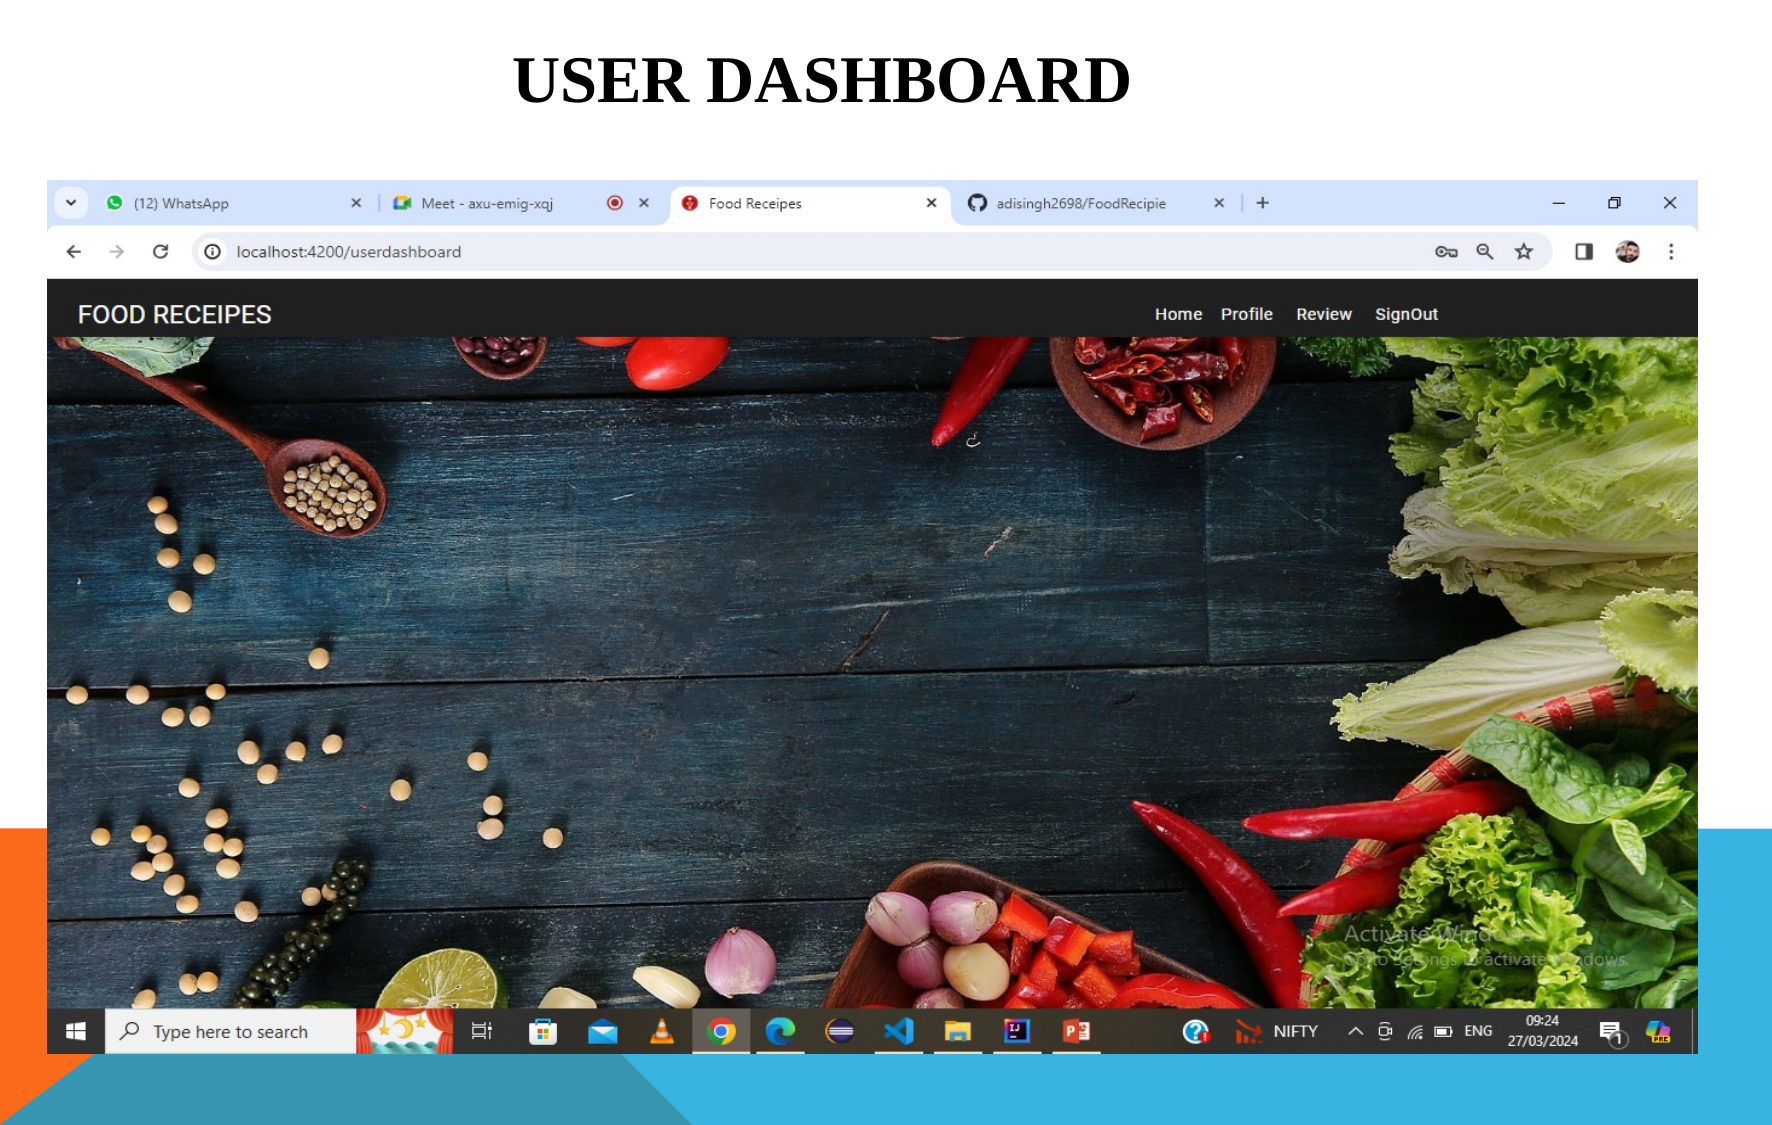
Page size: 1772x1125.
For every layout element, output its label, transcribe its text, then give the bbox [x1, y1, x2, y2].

title USER DASHBOARD [413, 30, 1772, 121]
picture [46, 180, 1698, 1054]
